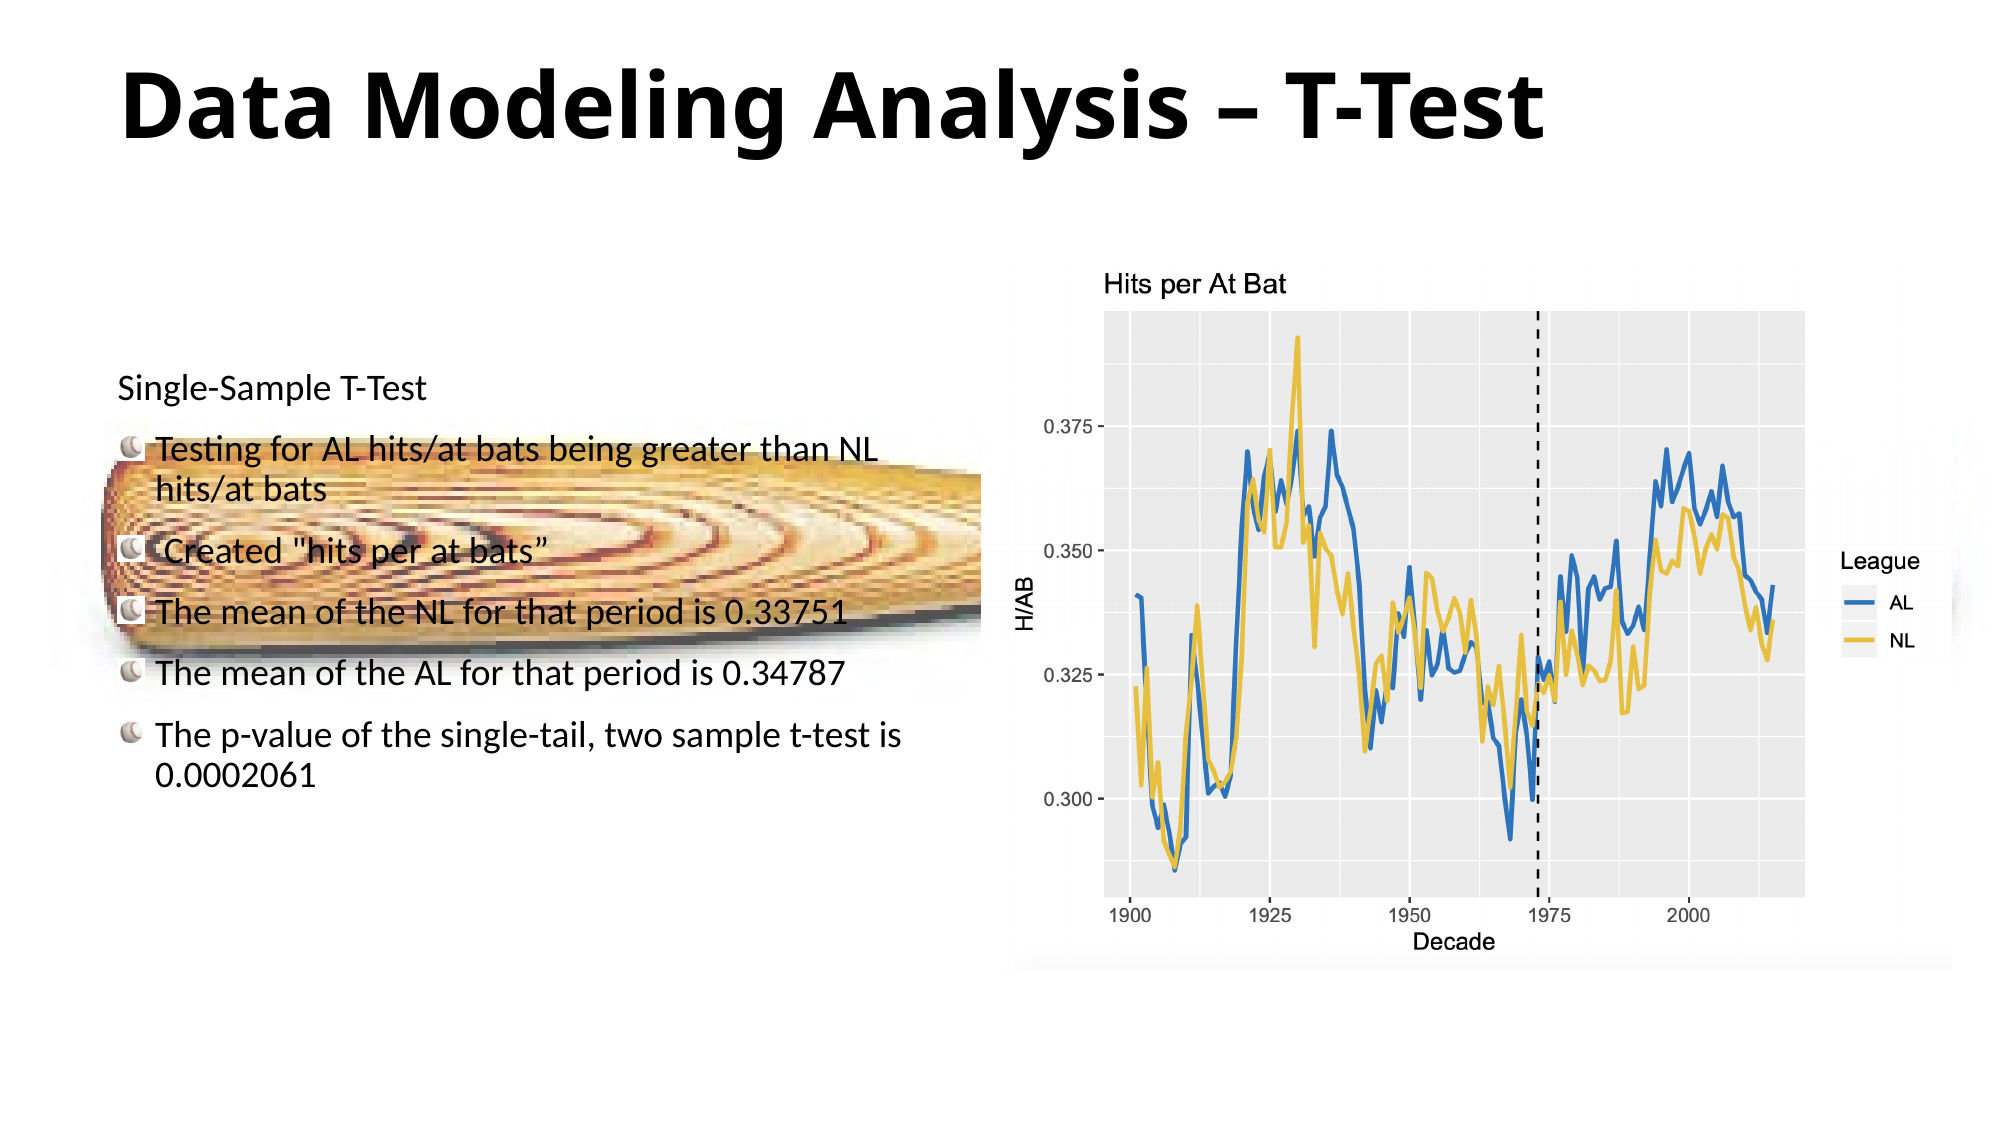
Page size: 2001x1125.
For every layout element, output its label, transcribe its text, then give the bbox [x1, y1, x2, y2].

picture [117, 596, 145, 624]
picture [981, 259, 1952, 970]
picture [117, 719, 145, 746]
text_box Single-Sample T-Test Testing for AL hits/at bats being greater than NL hits/at bats Created "hits per at bats” The mean of the NL for that period is 0.33751 The mean of the AL for that period is 0.34787 The p-value of the single-tail, two sample t-test is 0.0002061 [102, 355, 981, 860]
title Data Modeling Analysis – T-Test [103, 0, 1828, 218]
picture [117, 535, 145, 562]
picture [117, 658, 145, 685]
picture [117, 433, 145, 461]
